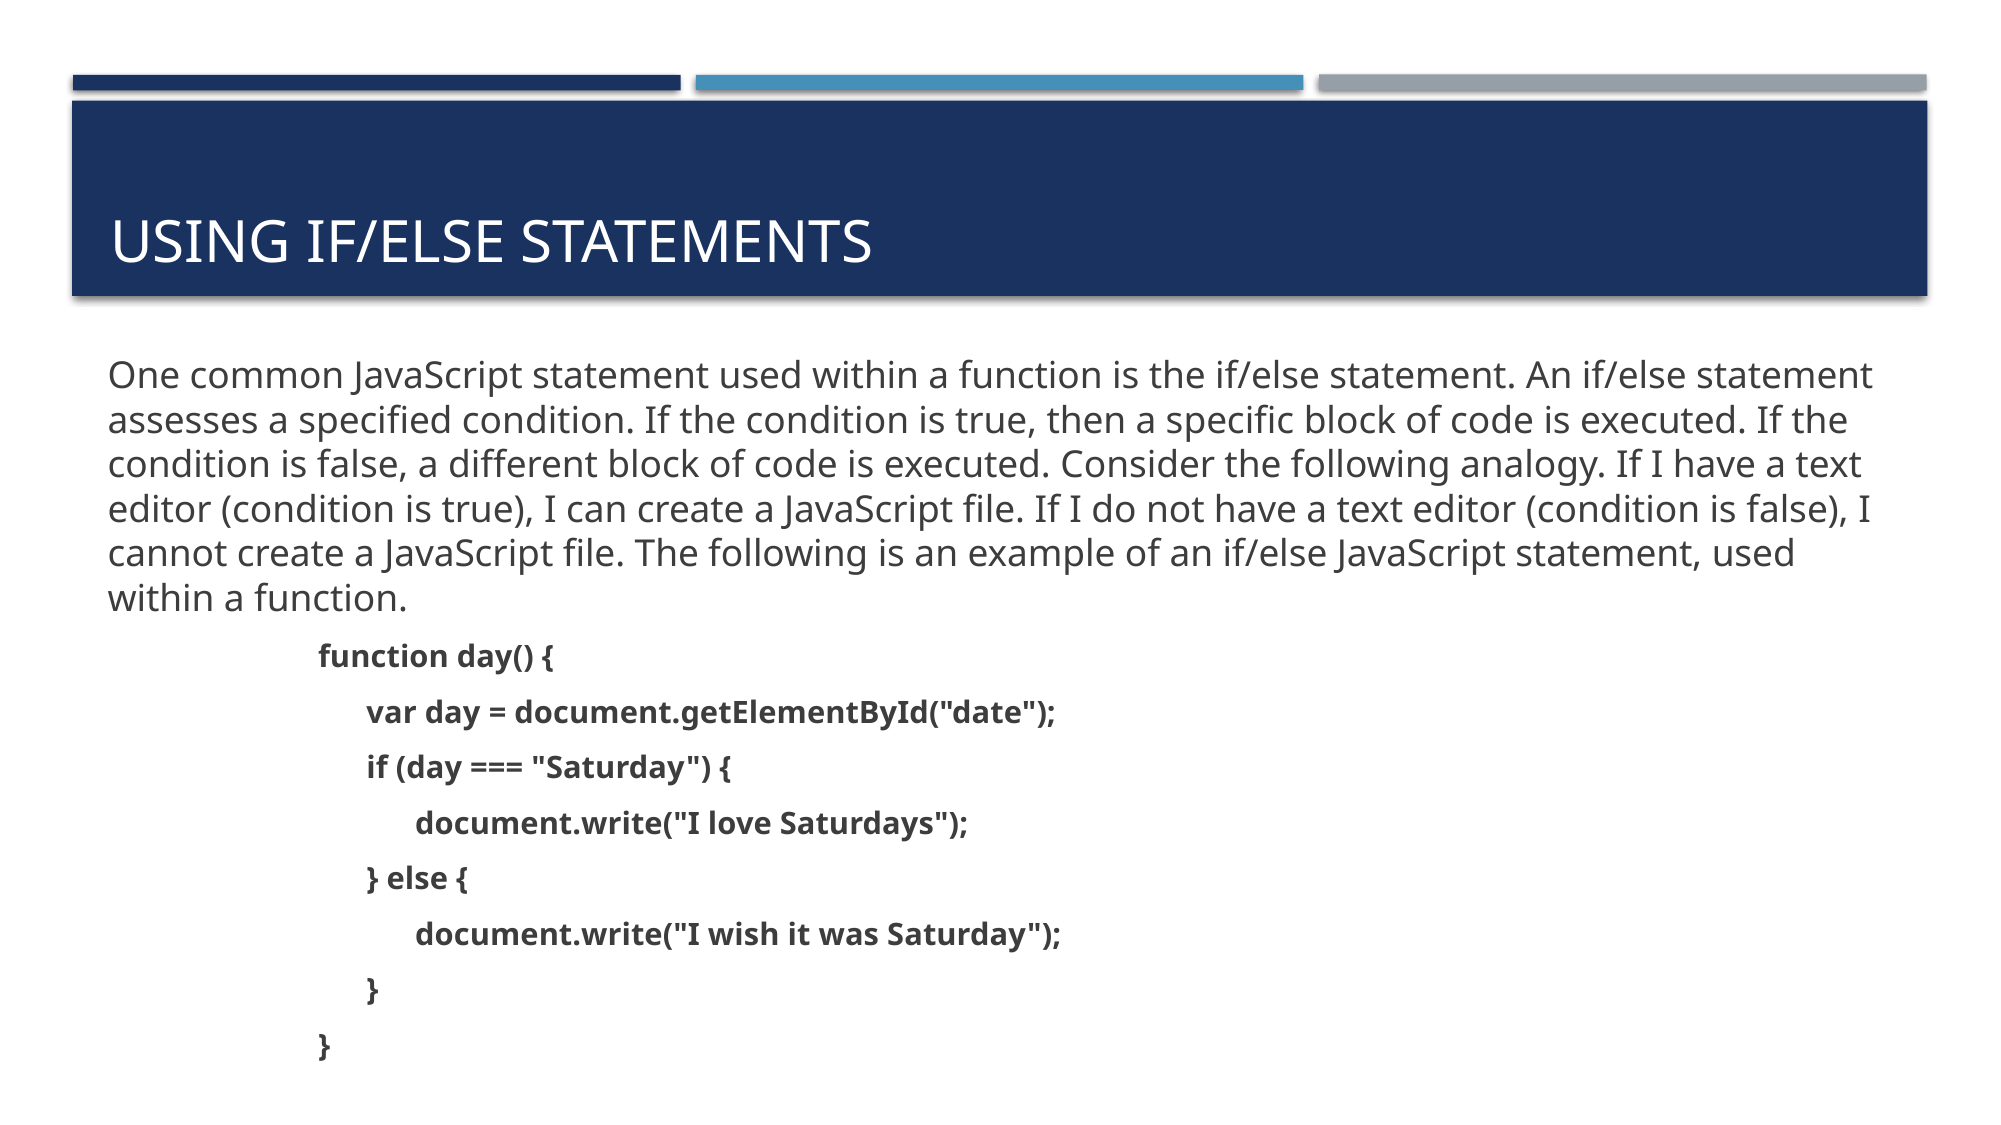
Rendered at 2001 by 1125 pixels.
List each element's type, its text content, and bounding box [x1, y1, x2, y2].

list One common JavaScript statement used within a function is the if/else statement. An if/else statement assesses a specified condition. If the condition is true, then a specific block of code is executed. If the condition is false, a different block of code is executed. Consider the following analogy. If I have a text editor (condition is true), I can create a JavaScript file. If I do not have a text editor (condition is false), I cannot create a JavaScript file. The following is an example of an if/else JavaScript statement, used within a function. function day() { var day = document.getElementById("date"); if (day === "Saturday") { document.write("I love Saturdays"); } else { document.write("I wish it was Saturday"); } } [92, 340, 1905, 1074]
title Using if/else Statements [95, 115, 1905, 282]
